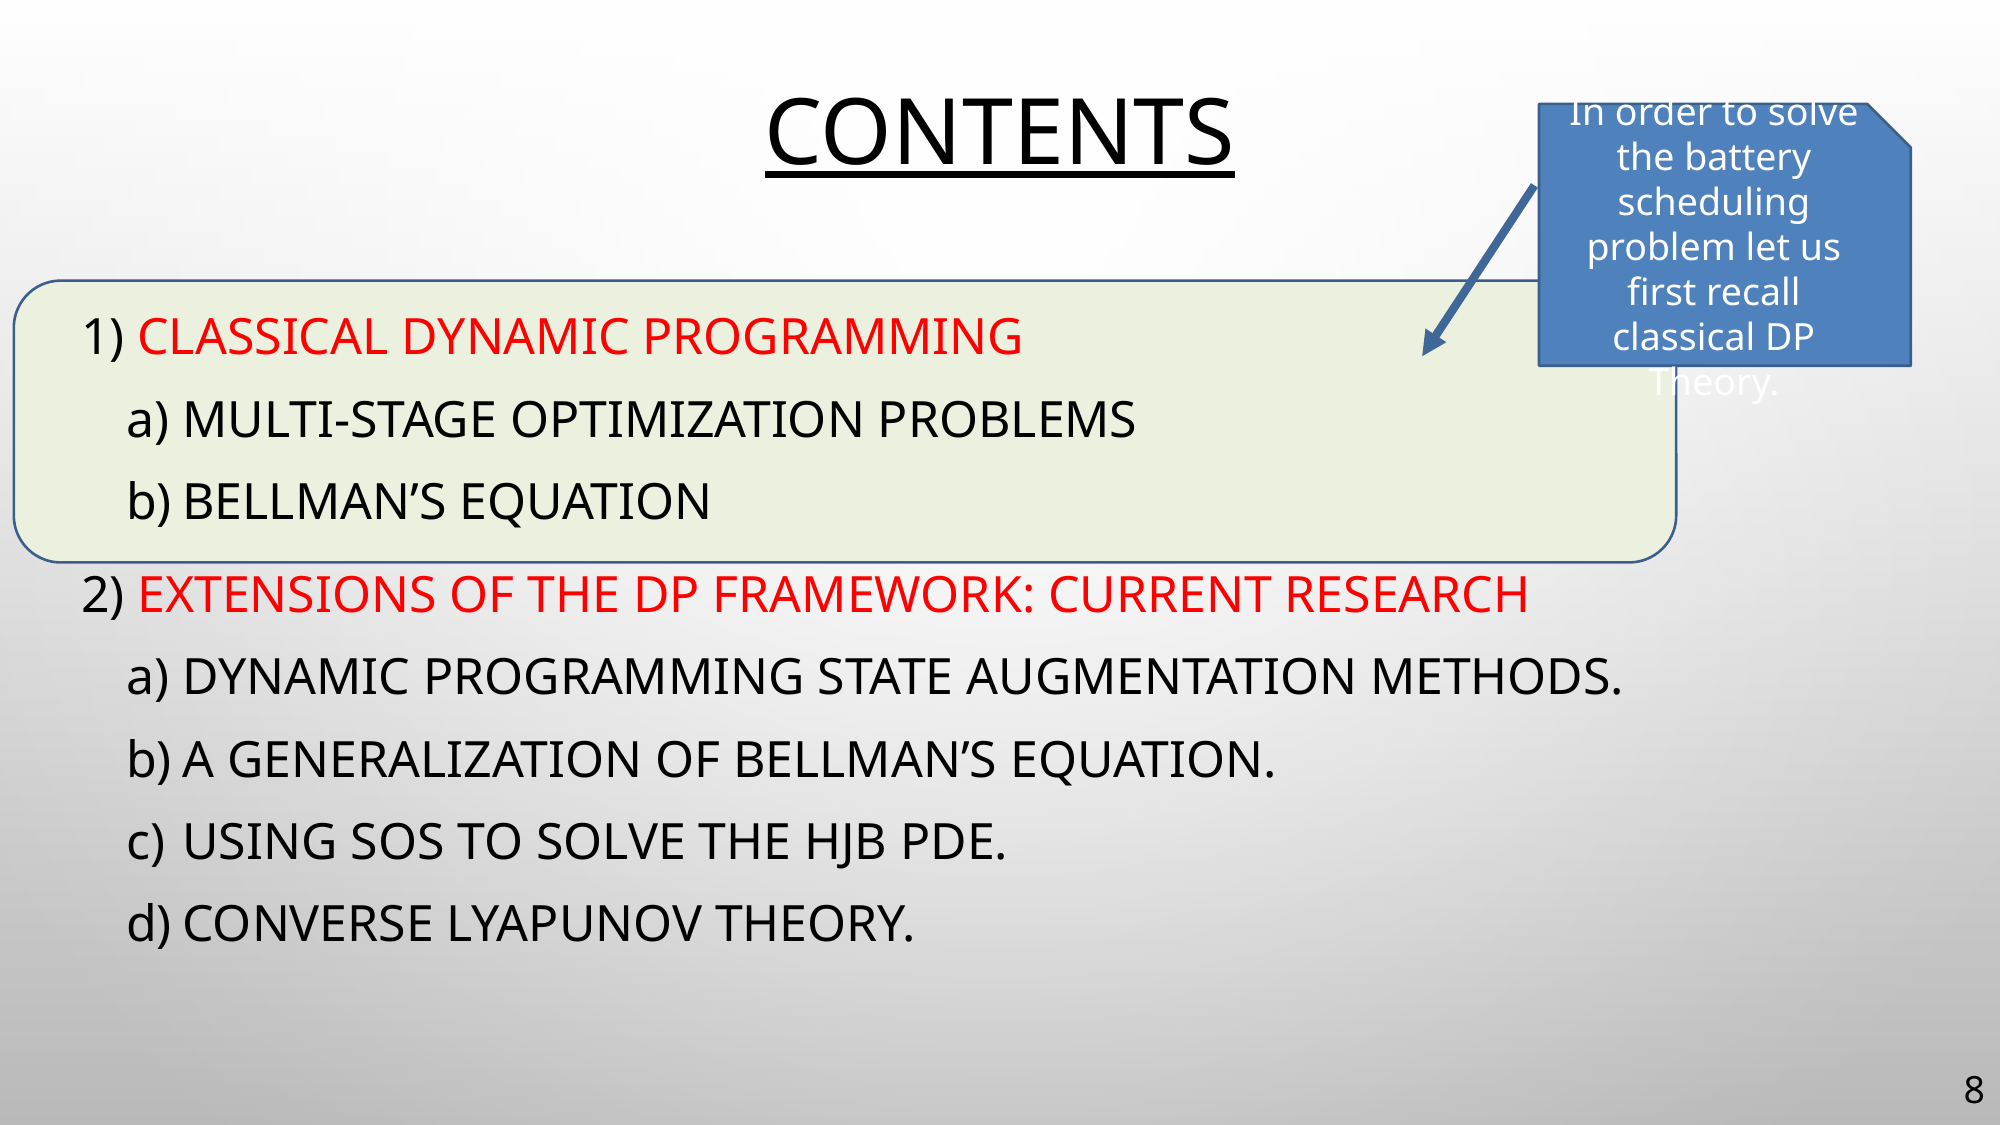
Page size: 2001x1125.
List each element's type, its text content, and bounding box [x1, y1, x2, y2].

slide_number 8 [1874, 1061, 2000, 1122]
text_box In order to solve the battery scheduling problem let us first recall classical DP Theory. [1537, 102, 1913, 368]
title Contents [149, 3, 1851, 266]
list Classical Dynamic Programming Multi-Stage Optimization Problems Bellman’s Equation Extensions of the DP Framework: Current Research Dynamic Programming state augmentation methods. A Generalization of Bellman’s Equation. Using SOS to Solve The HJB PDE. Converse Lyapunov Theory. [66, 285, 1917, 1087]
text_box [1422, 185, 1535, 357]
text_box [12, 279, 1416, 564]
picture [0, 0, 2000, 1125]
